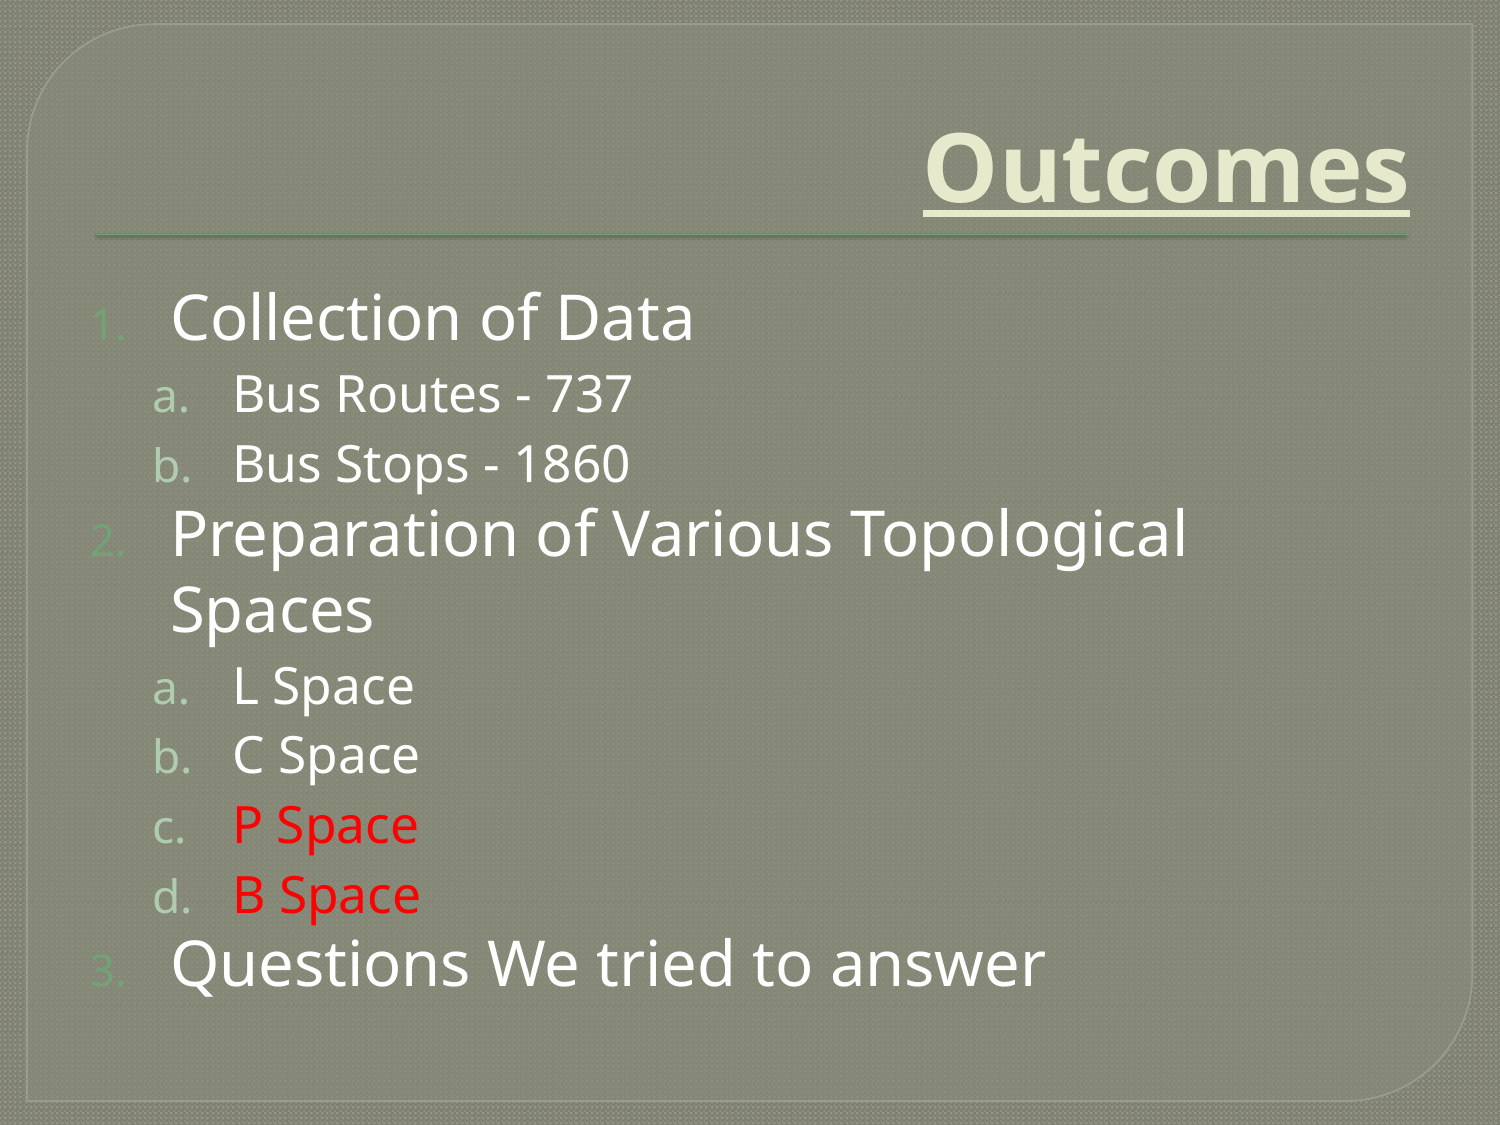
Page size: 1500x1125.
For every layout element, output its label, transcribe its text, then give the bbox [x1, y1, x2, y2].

list Collection of Data Bus Routes - 737 Bus Stops - 1860 Preparation of Various Topological Spaces L Space C Space P Space B Space Questions We tried to answer [75, 270, 1425, 1013]
title Outcomes [75, 41, 1425, 230]
